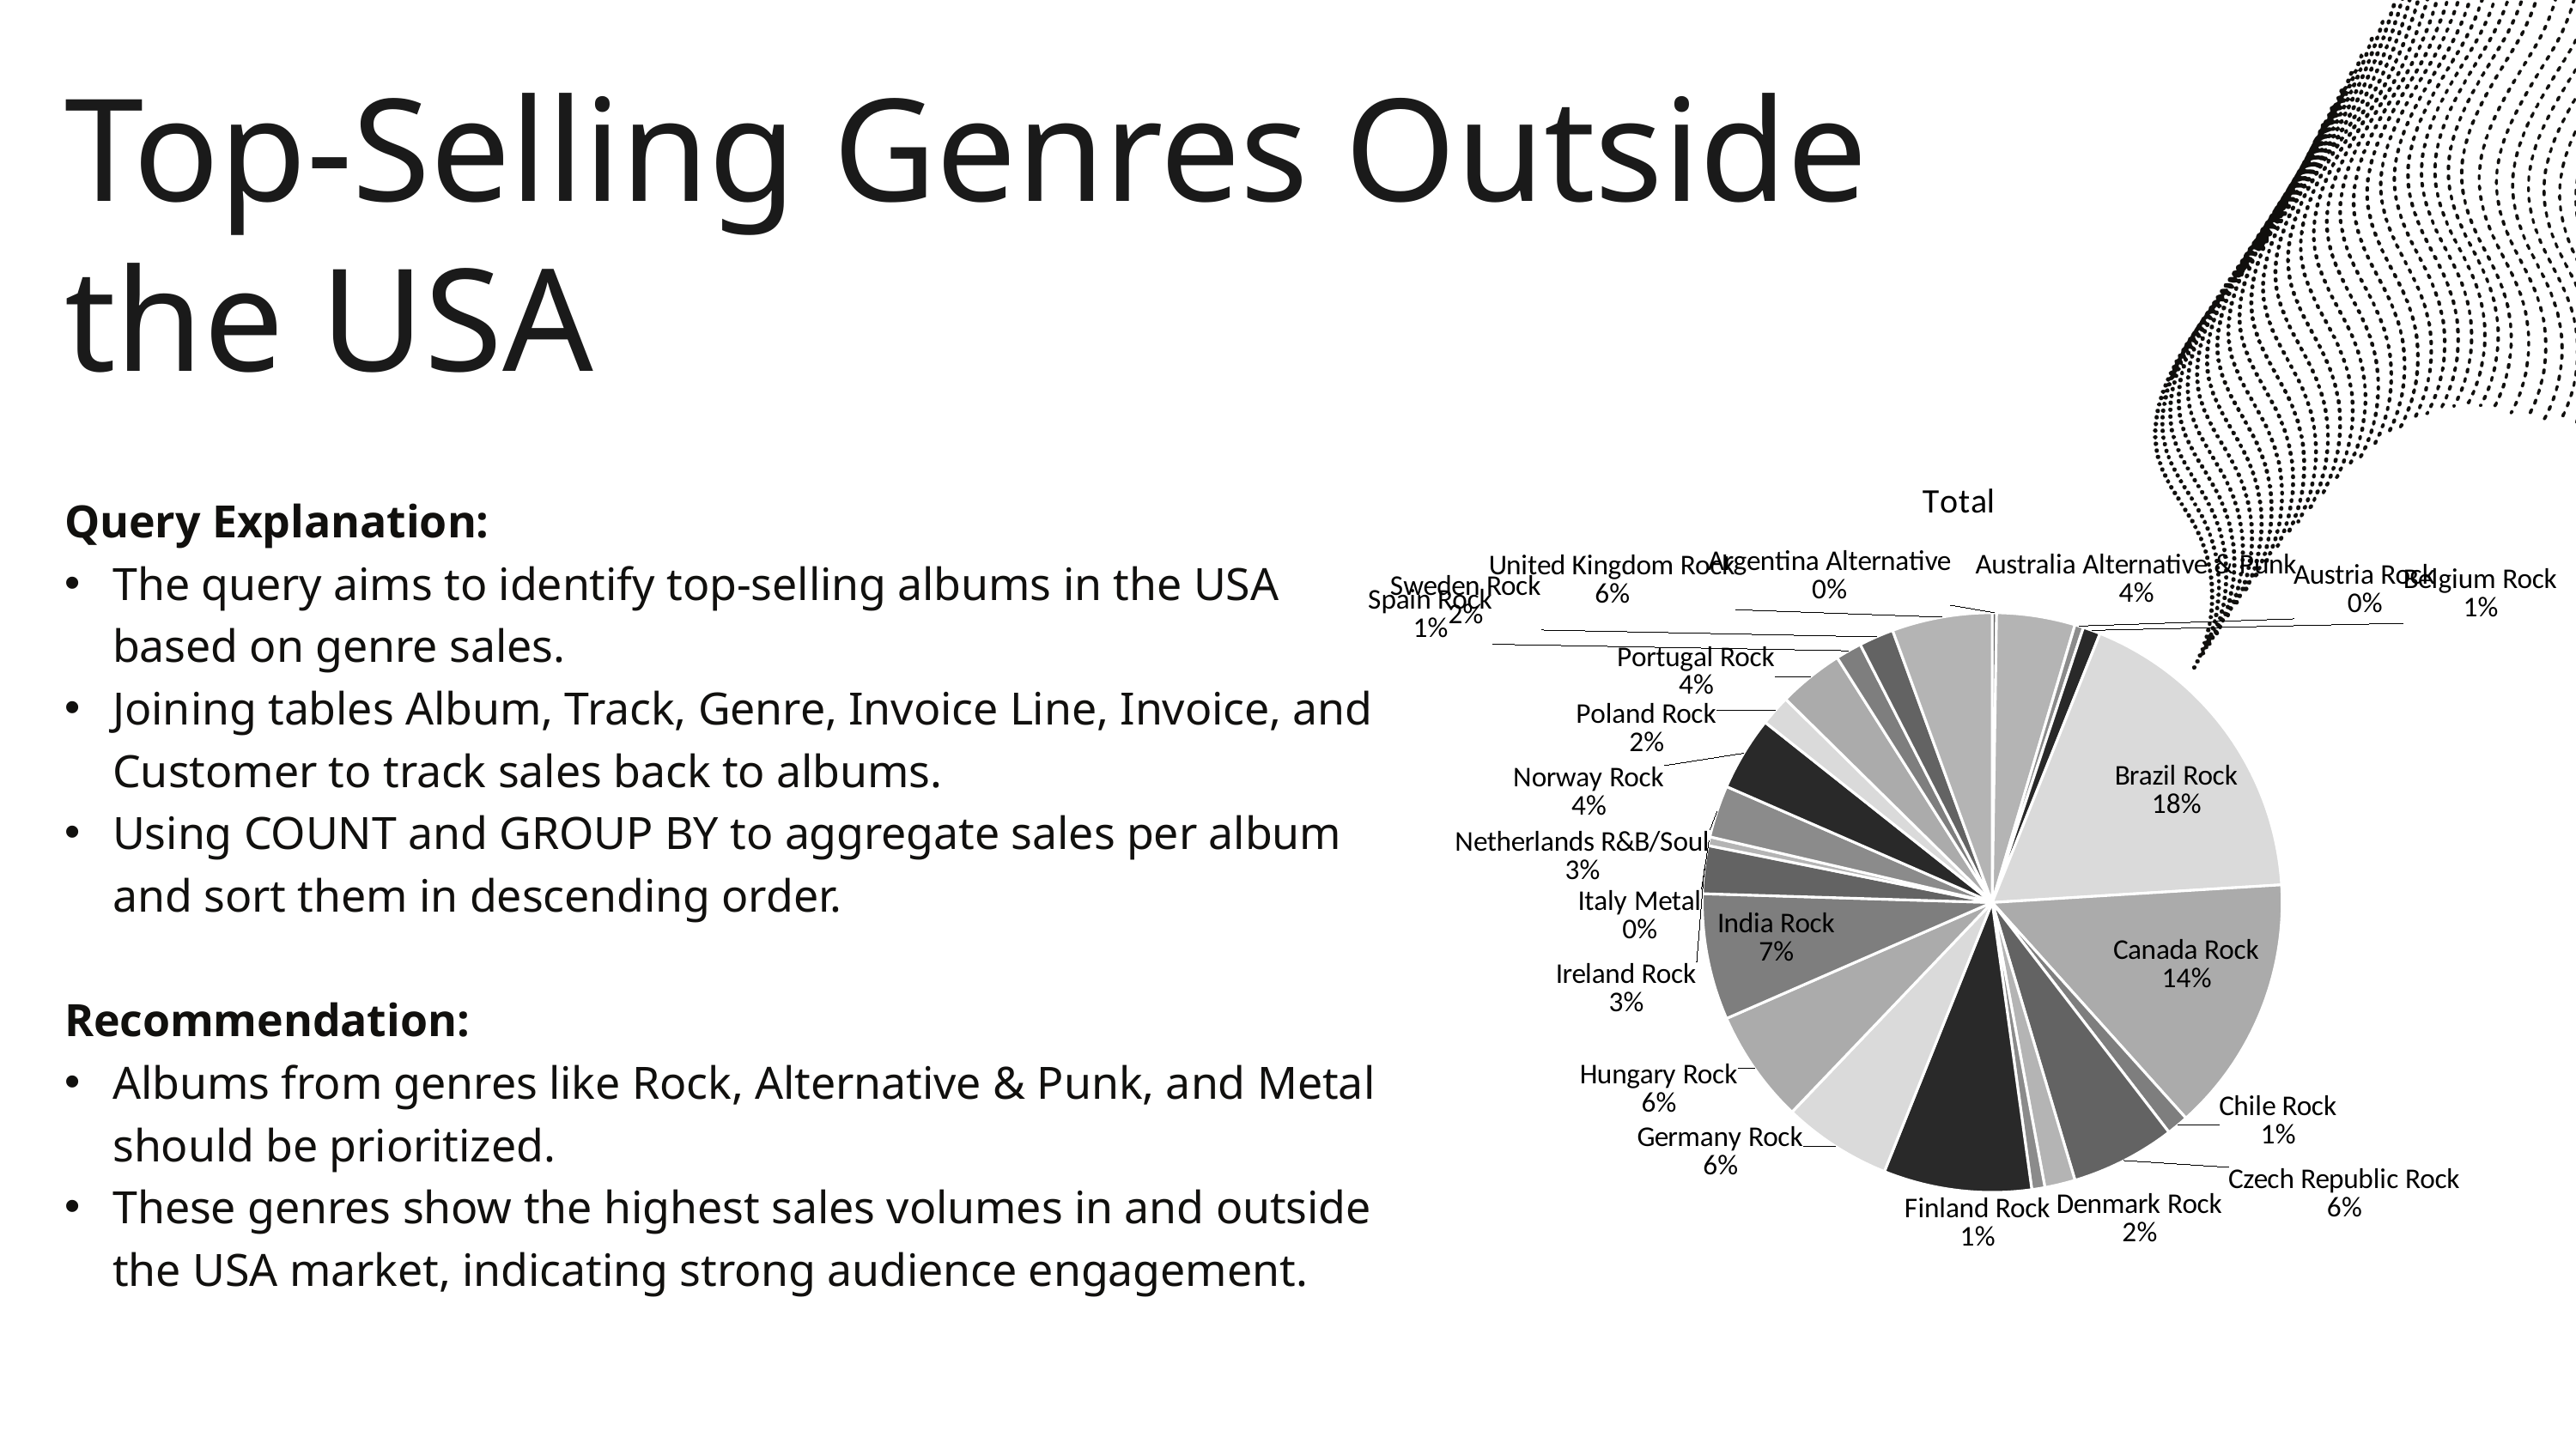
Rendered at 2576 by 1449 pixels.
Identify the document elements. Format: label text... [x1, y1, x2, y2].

text_box [2153, 0, 2576, 452]
chart [1341, 452, 2576, 1272]
text_box Top-Selling Genres Outside the USA [64, 58, 2057, 401]
text_box Query Explanation: The query aims to identify top-selling albums in the USA based on genre sales. Joining tables Album, Track, Genre, Invoice Line, Invoice, and Customer to track sales back to albums. Using COUNT and GROUP BY to aggregate sales per album and sort them in descending order. Recommendation: Albums from genres like Rock, Alternative & Punk, and Metal should be prioritized. These genres show the highest sales volumes in and outside the USA market, indicating strong audience engagement. [64, 484, 1385, 1295]
